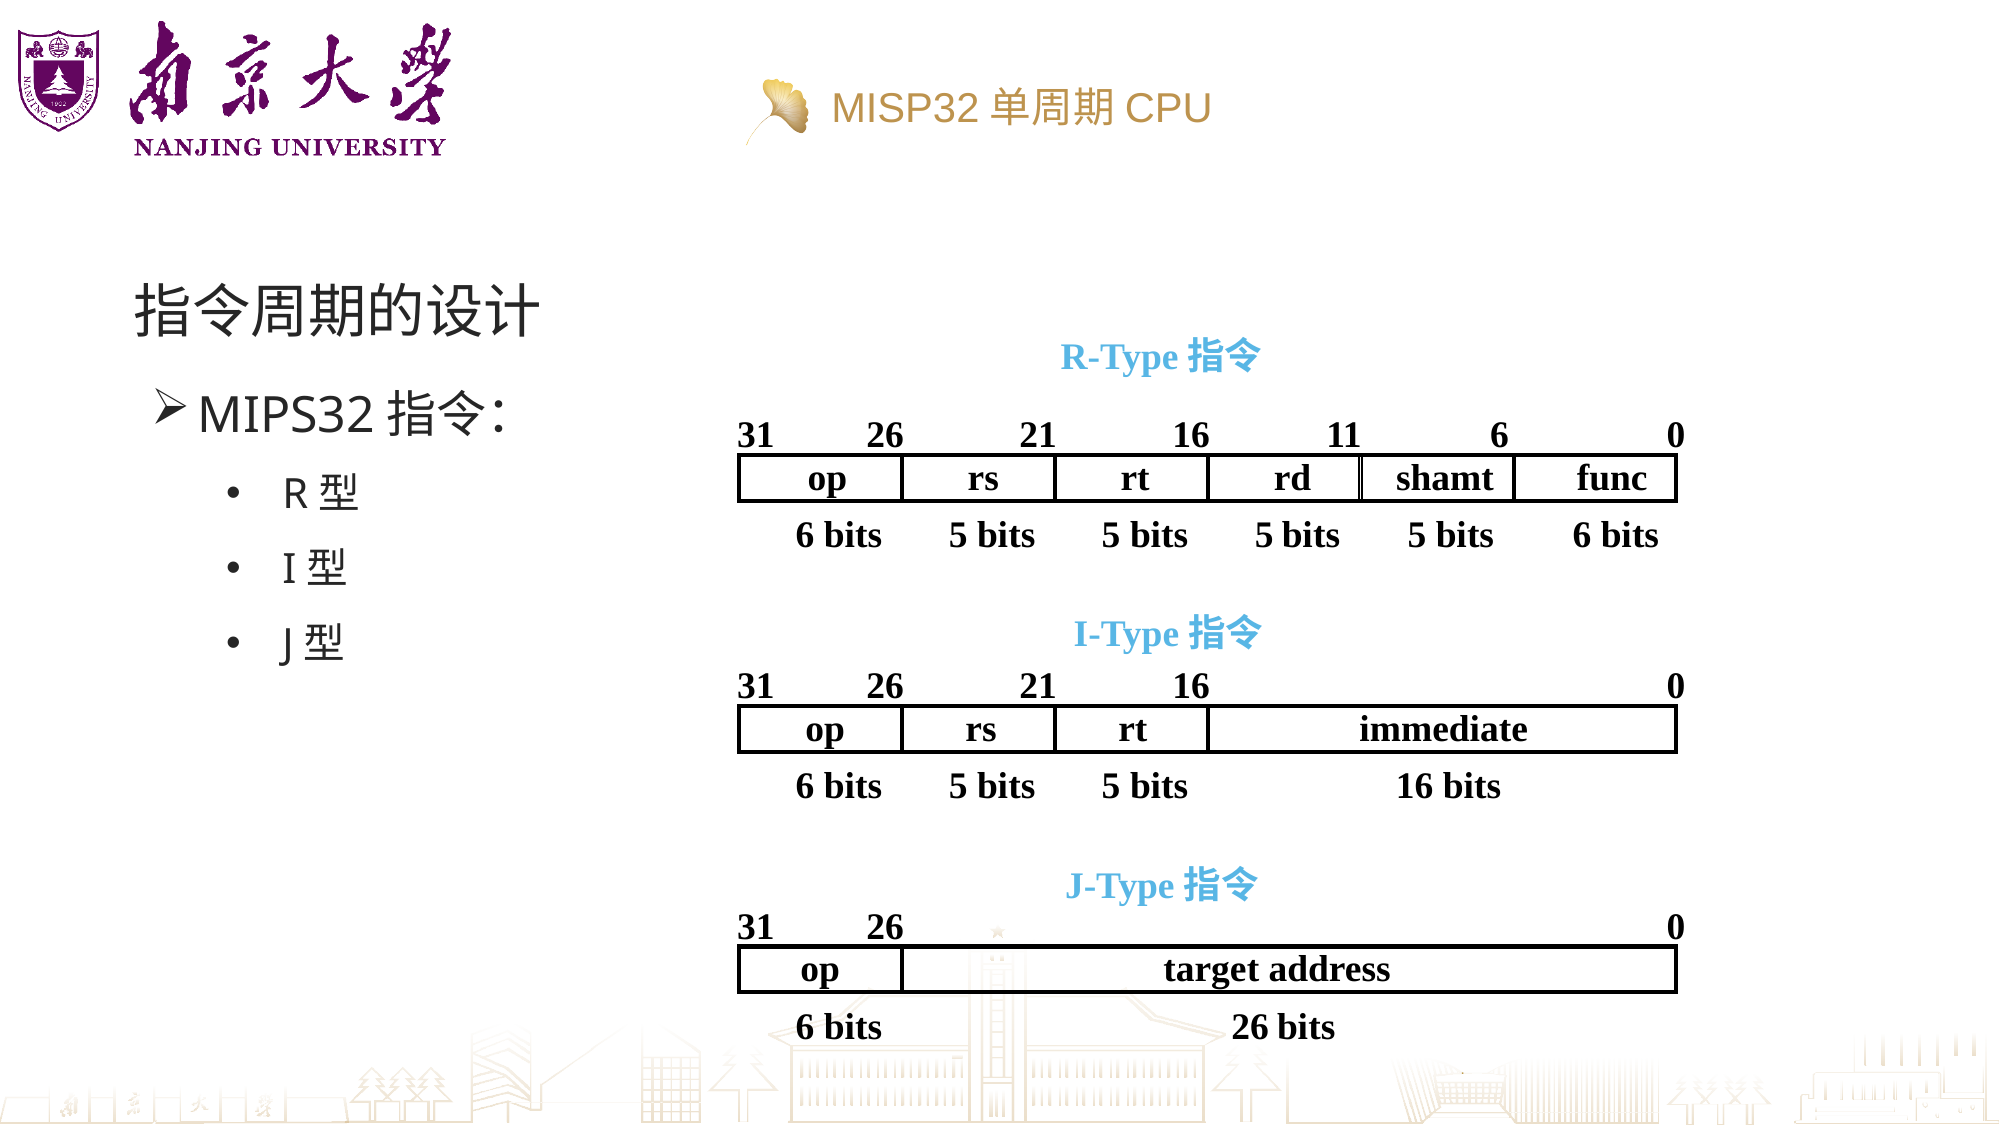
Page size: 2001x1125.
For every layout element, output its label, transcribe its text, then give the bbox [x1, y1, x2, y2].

picture [731, 64, 830, 169]
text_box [722, 327, 1701, 563]
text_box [116, 249, 1864, 670]
text_box MISP32单周期CPU [816, 73, 1327, 139]
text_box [722, 857, 1701, 1054]
picture [18, 21, 451, 160]
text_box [722, 604, 1701, 814]
